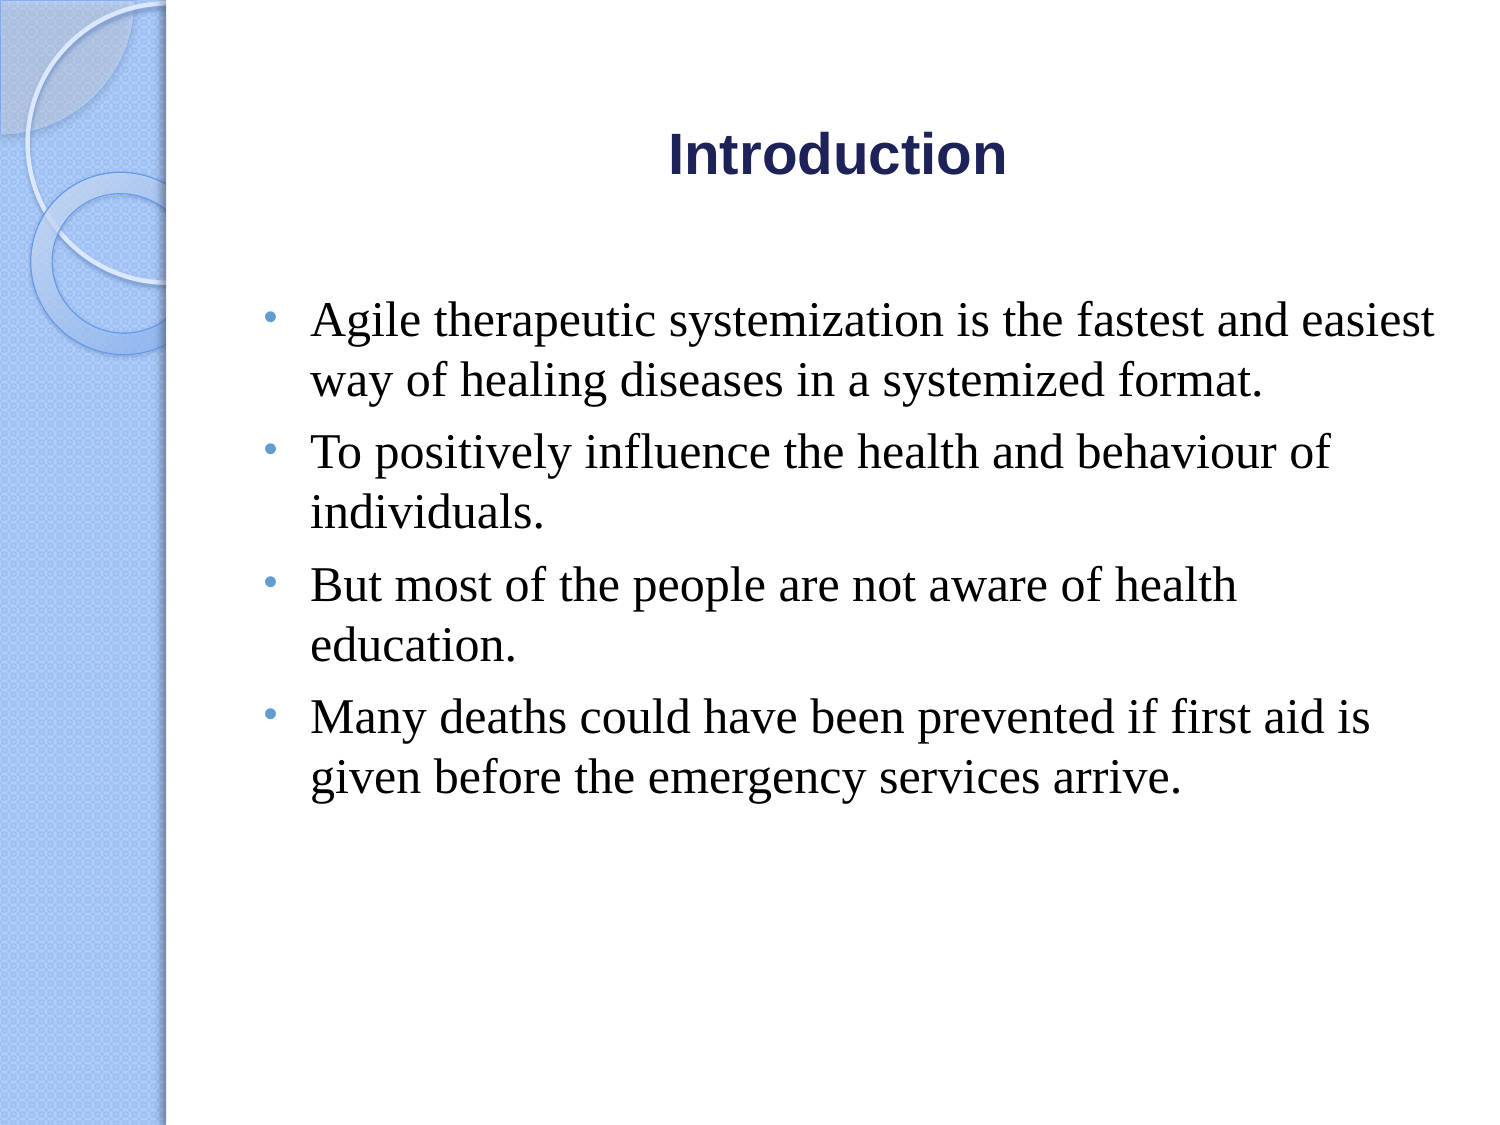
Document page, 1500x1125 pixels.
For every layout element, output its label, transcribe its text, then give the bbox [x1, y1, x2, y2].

title Introduction [235, 45, 1466, 233]
list Agile therapeutic systemization is the fastest and easiest way of healing diseases in a systemized format. To positively influence the health and behaviour of individuals. But most of the people are not aware of health education. Many deaths could have been prevented if first aid is given before the emergency services arrive. [235, 278, 1466, 1047]
